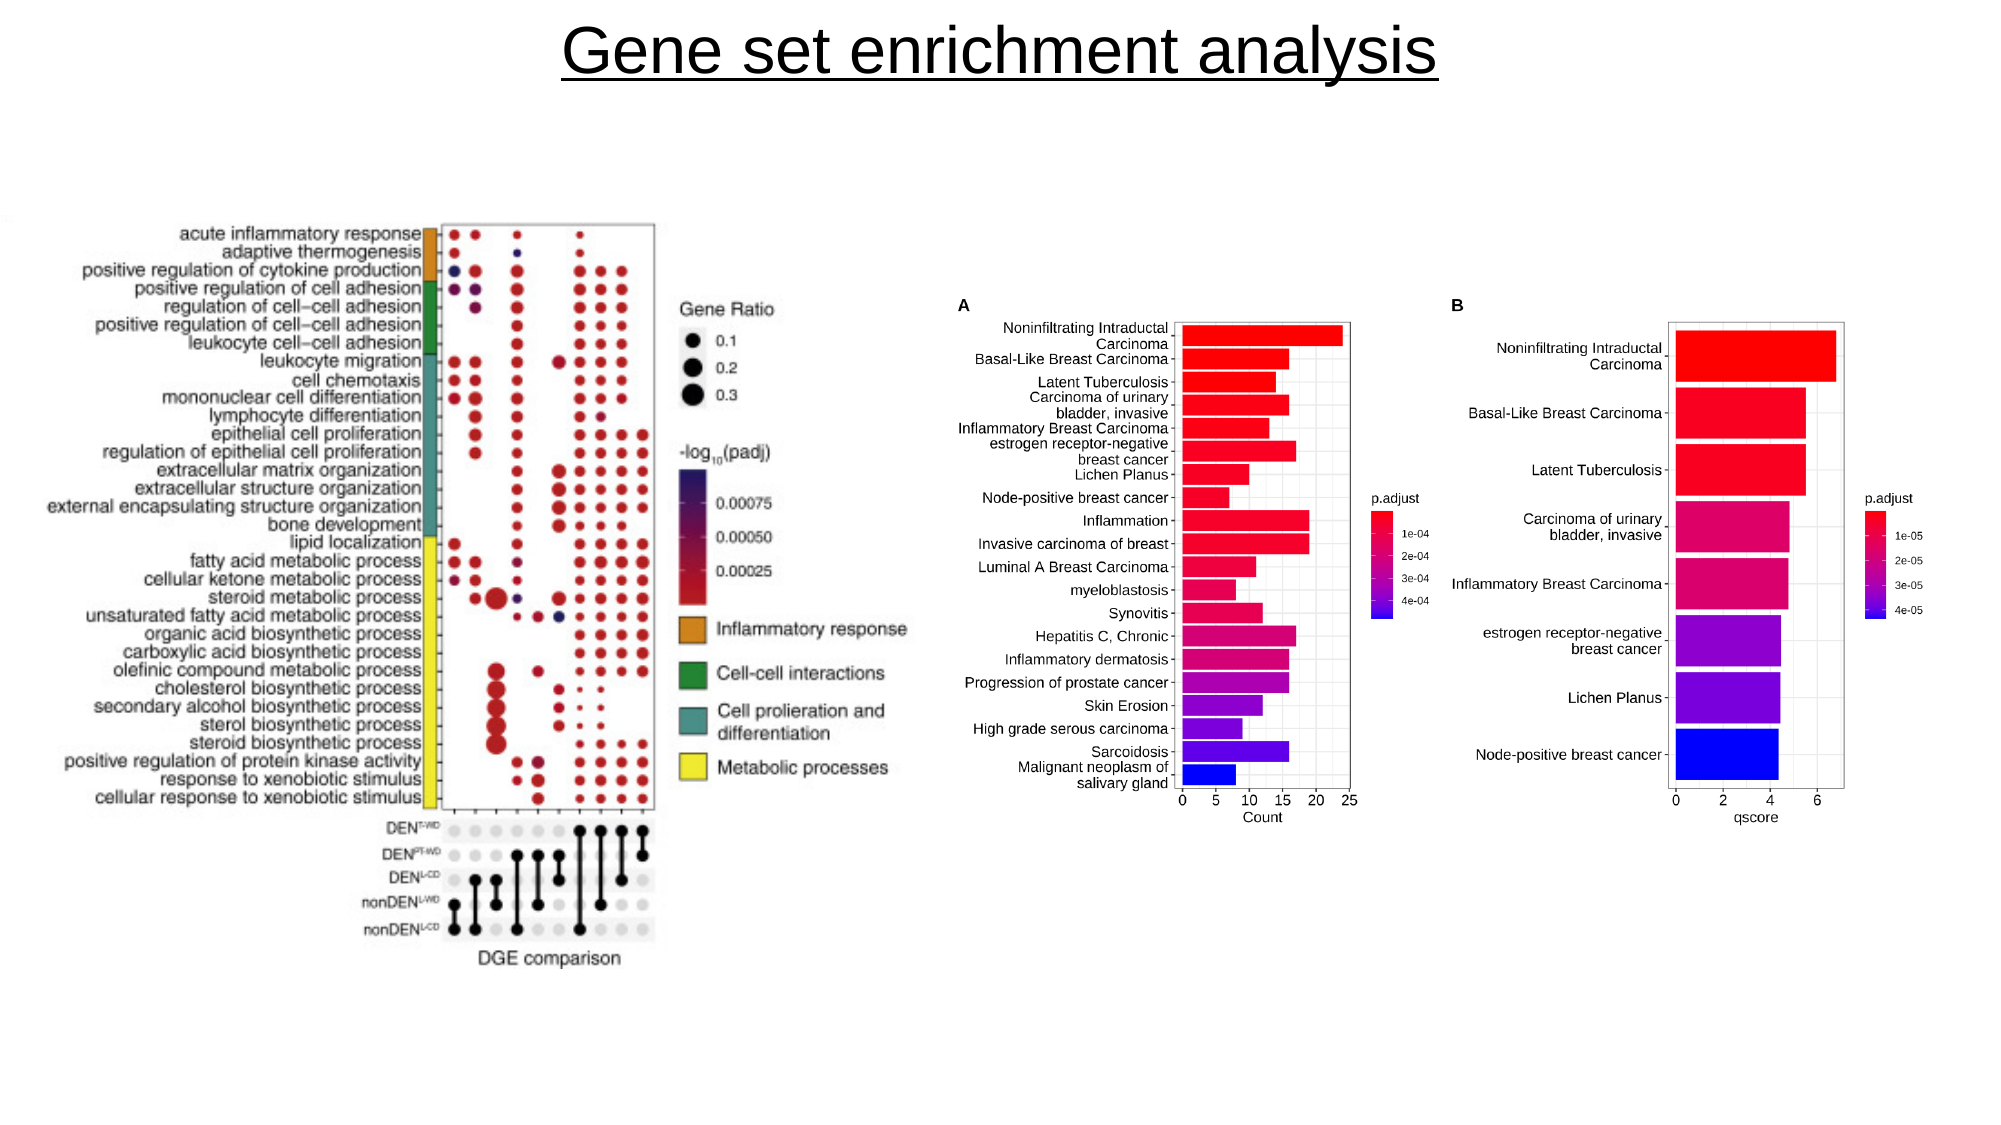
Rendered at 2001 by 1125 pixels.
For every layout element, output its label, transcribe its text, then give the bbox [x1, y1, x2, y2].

picture [951, 293, 1938, 832]
picture [0, 215, 917, 969]
text_box Gene set enrichment analysis [0, 0, 2000, 95]
